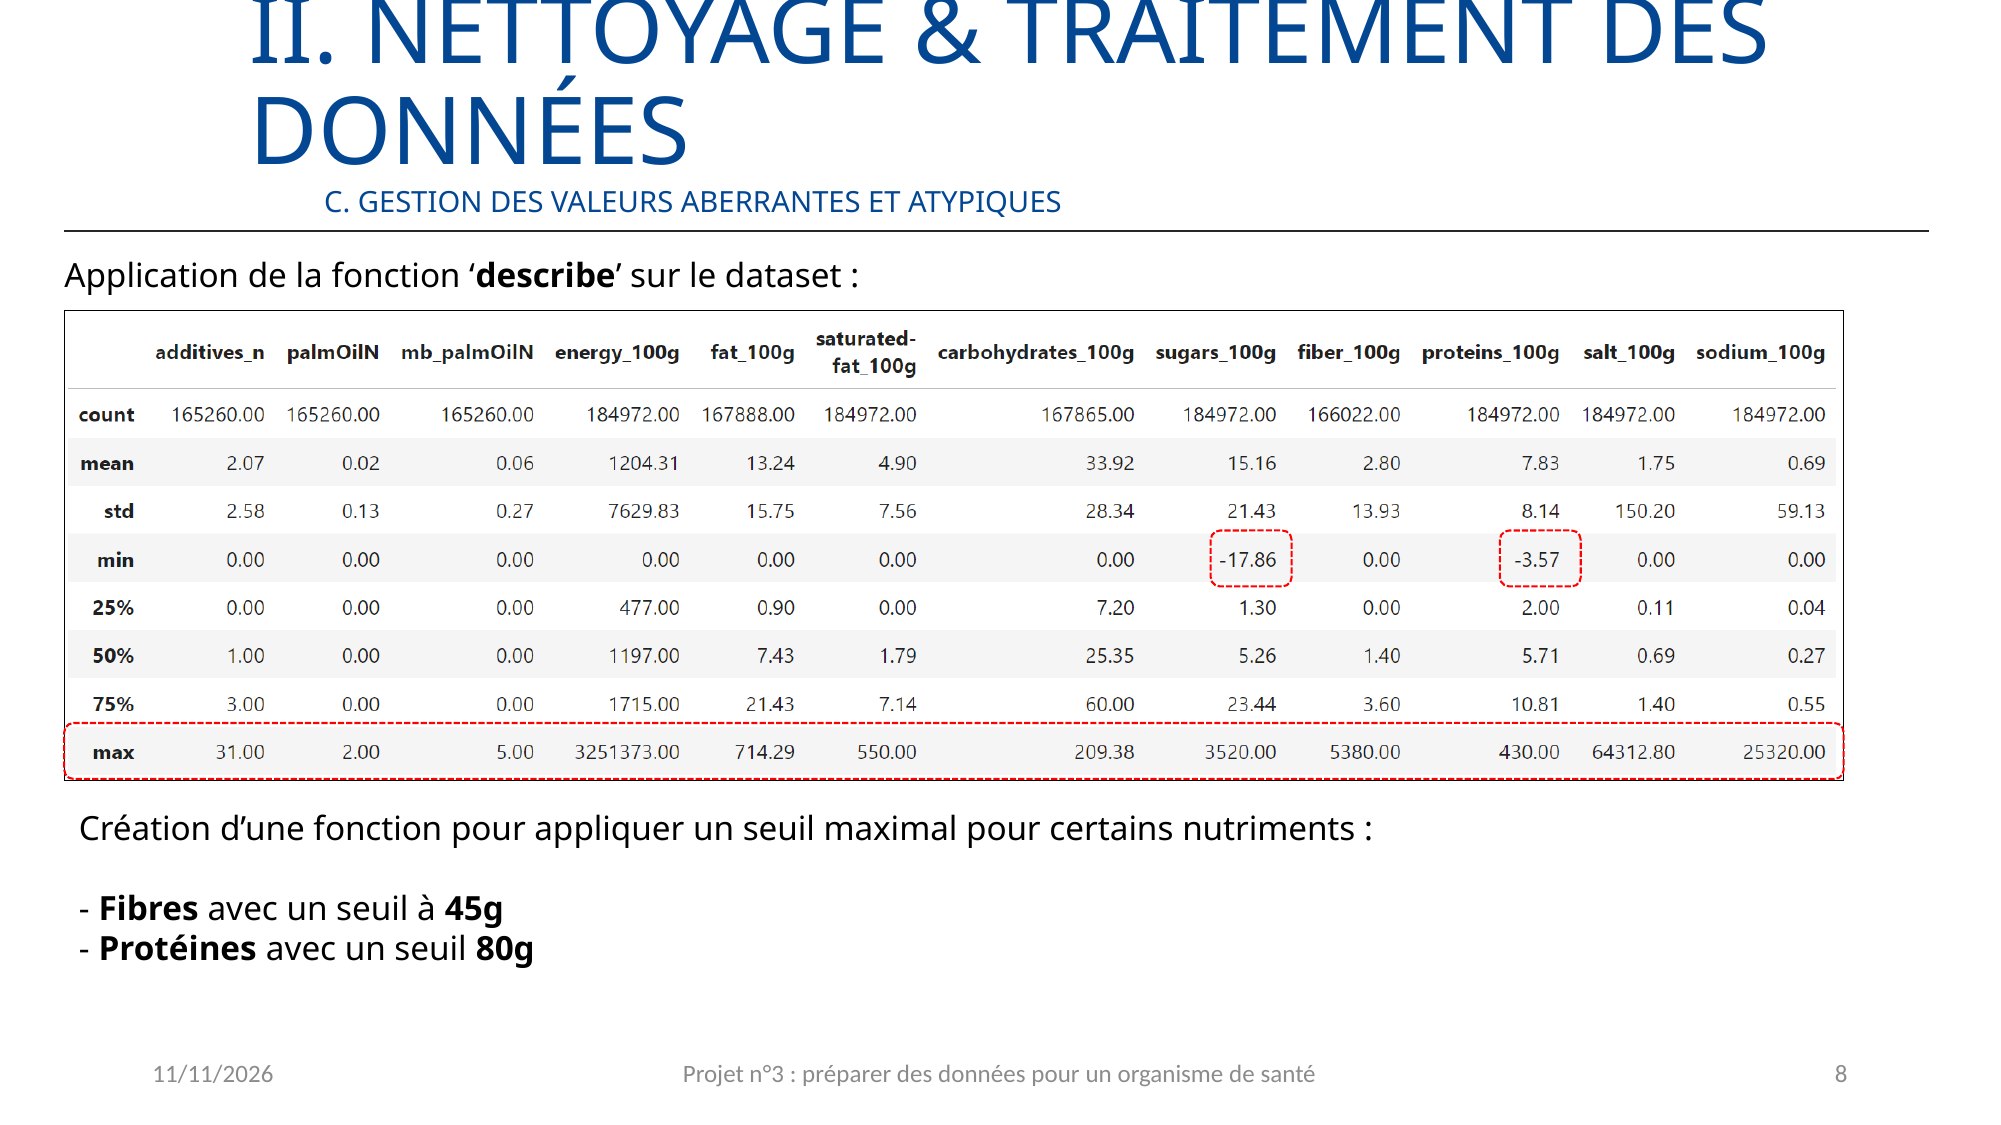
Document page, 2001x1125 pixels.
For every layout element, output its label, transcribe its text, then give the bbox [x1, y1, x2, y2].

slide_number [137, 1042, 588, 1103]
footer Projet n°3 : préparer des données pour un organisme de santé [662, 1042, 1338, 1103]
text_box Création d’une fonction pour appliquer un seuil maximal pour certains nutriments : - Fibres avec un seuil à 45g - Protéines avec un seuil 80g [64, 800, 1530, 975]
picture [64, 310, 1844, 781]
list Application de la fonction ‘describe’ sur le dataset : [64, 247, 1930, 900]
slide_number 8 [1412, 1042, 1863, 1103]
text_box II. Nettoyage & traitement des données [249, 55, 1959, 193]
text_box C. Gestion des valeurs aberrantes et atypiques [324, 179, 2000, 226]
